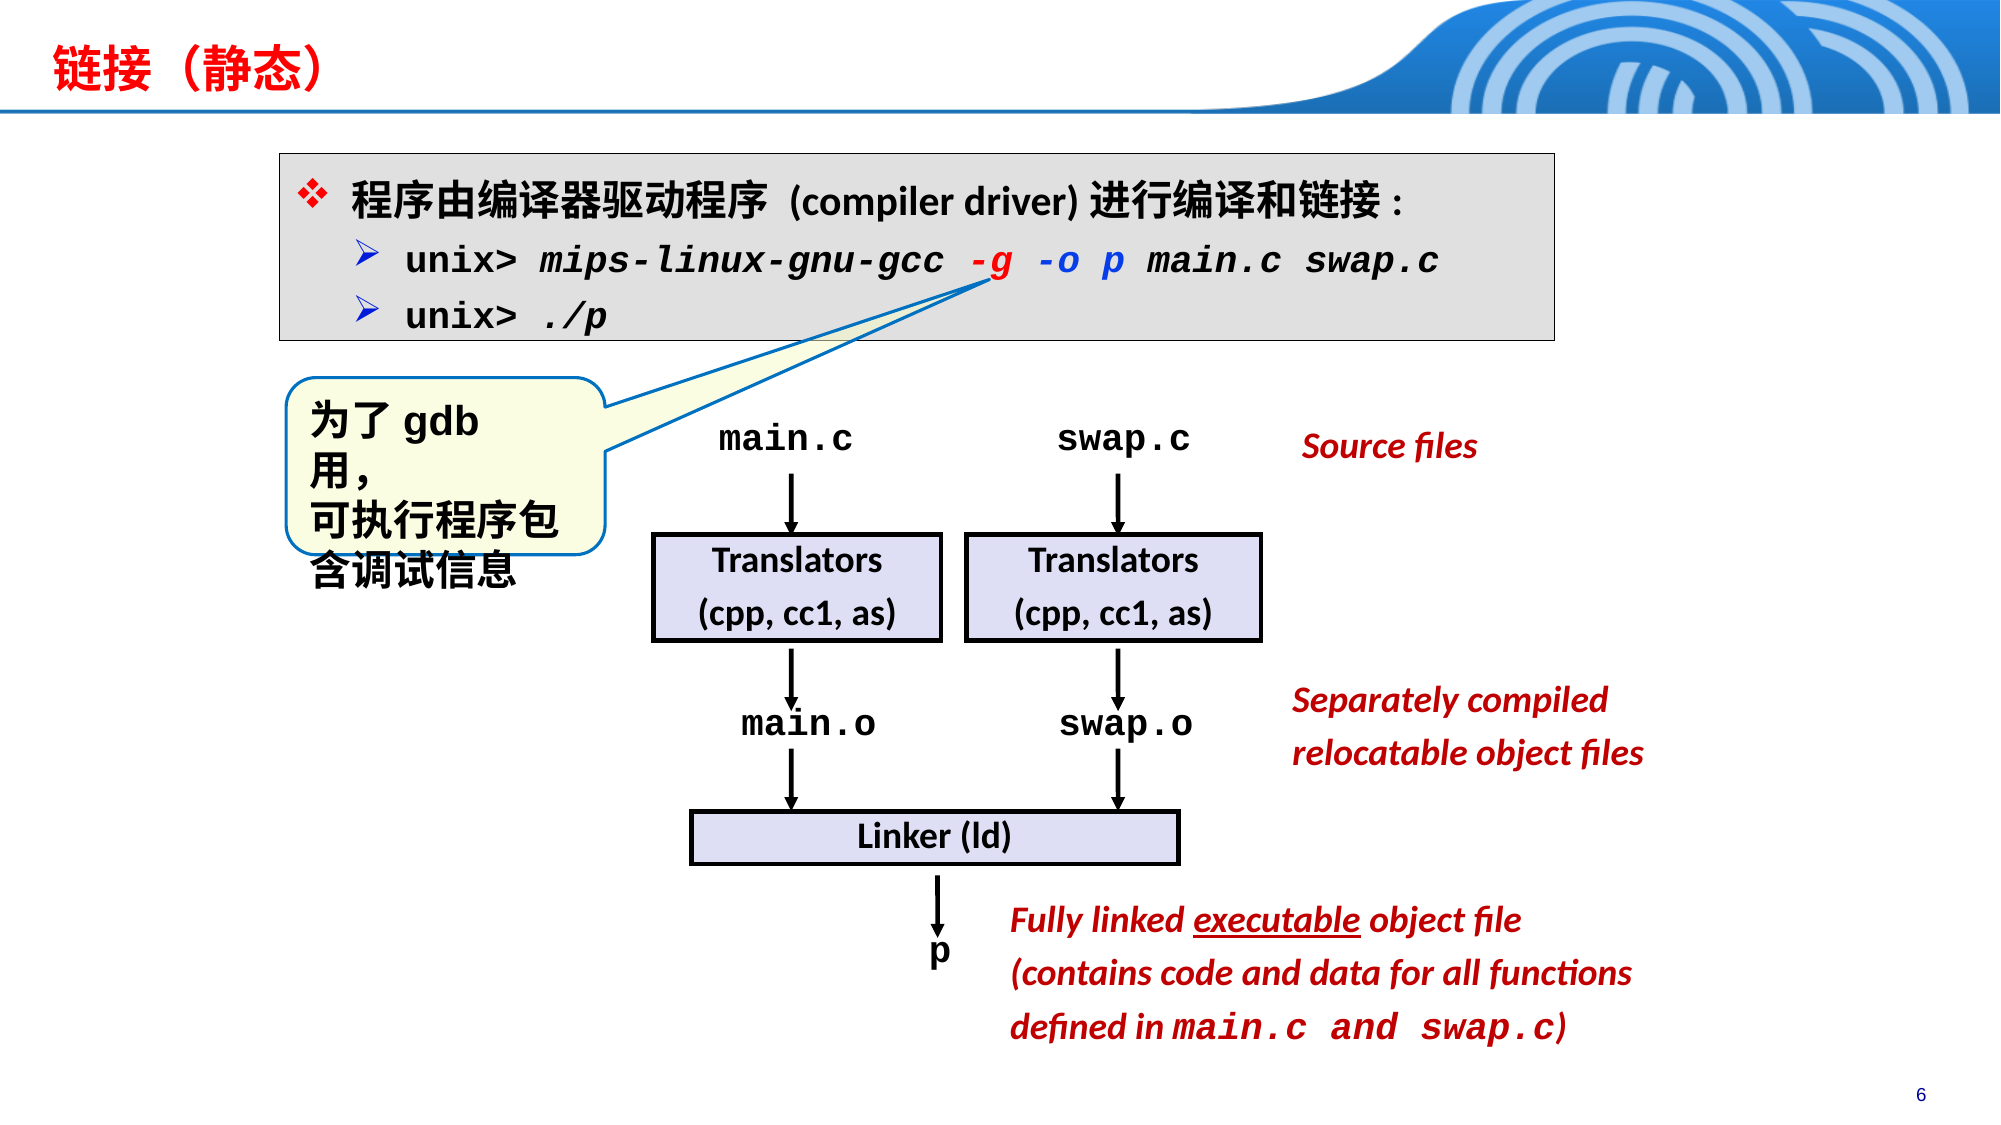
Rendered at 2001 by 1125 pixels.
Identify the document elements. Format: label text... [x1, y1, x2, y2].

picture [0, 0, 2000, 114]
title 链接（静态） [7, 40, 648, 113]
text_box 为了gdb 用， 可执行程序包含调试信息 [286, 279, 990, 555]
text_box 程序由编译器驱动程序 (compiler driver)进行编译和链接: unix> mips-linux-gnu-gcc -g -o p main.c swap.c unix> ./p [279, 153, 1555, 341]
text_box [653, 412, 1662, 1063]
